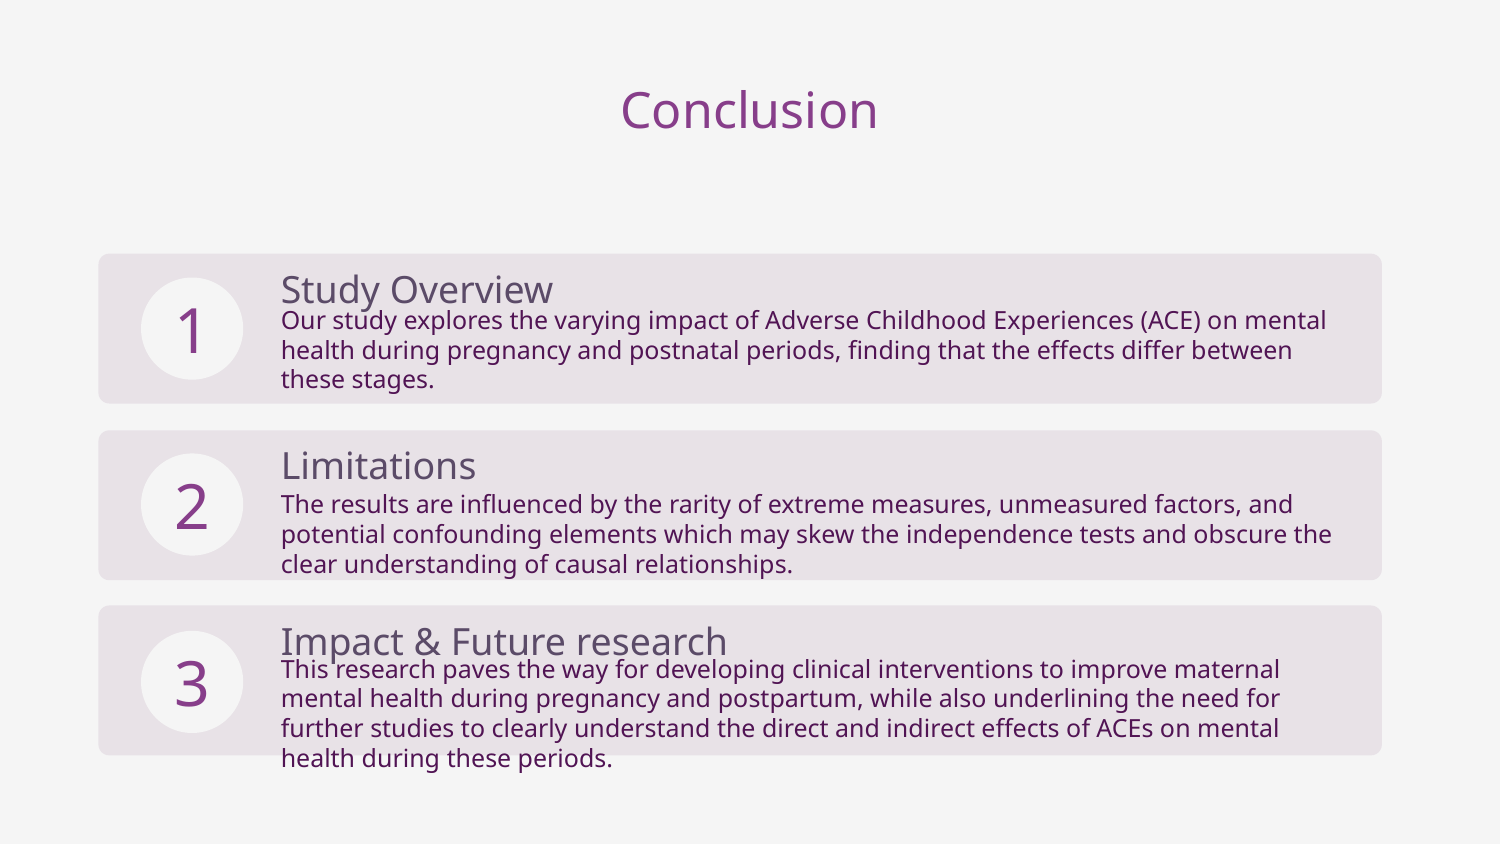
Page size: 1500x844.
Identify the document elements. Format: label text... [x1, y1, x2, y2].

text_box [122, 614, 1360, 759]
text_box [122, 262, 1360, 395]
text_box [122, 438, 1360, 580]
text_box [98, 253, 1383, 756]
title Conclusion [118, 72, 1382, 145]
